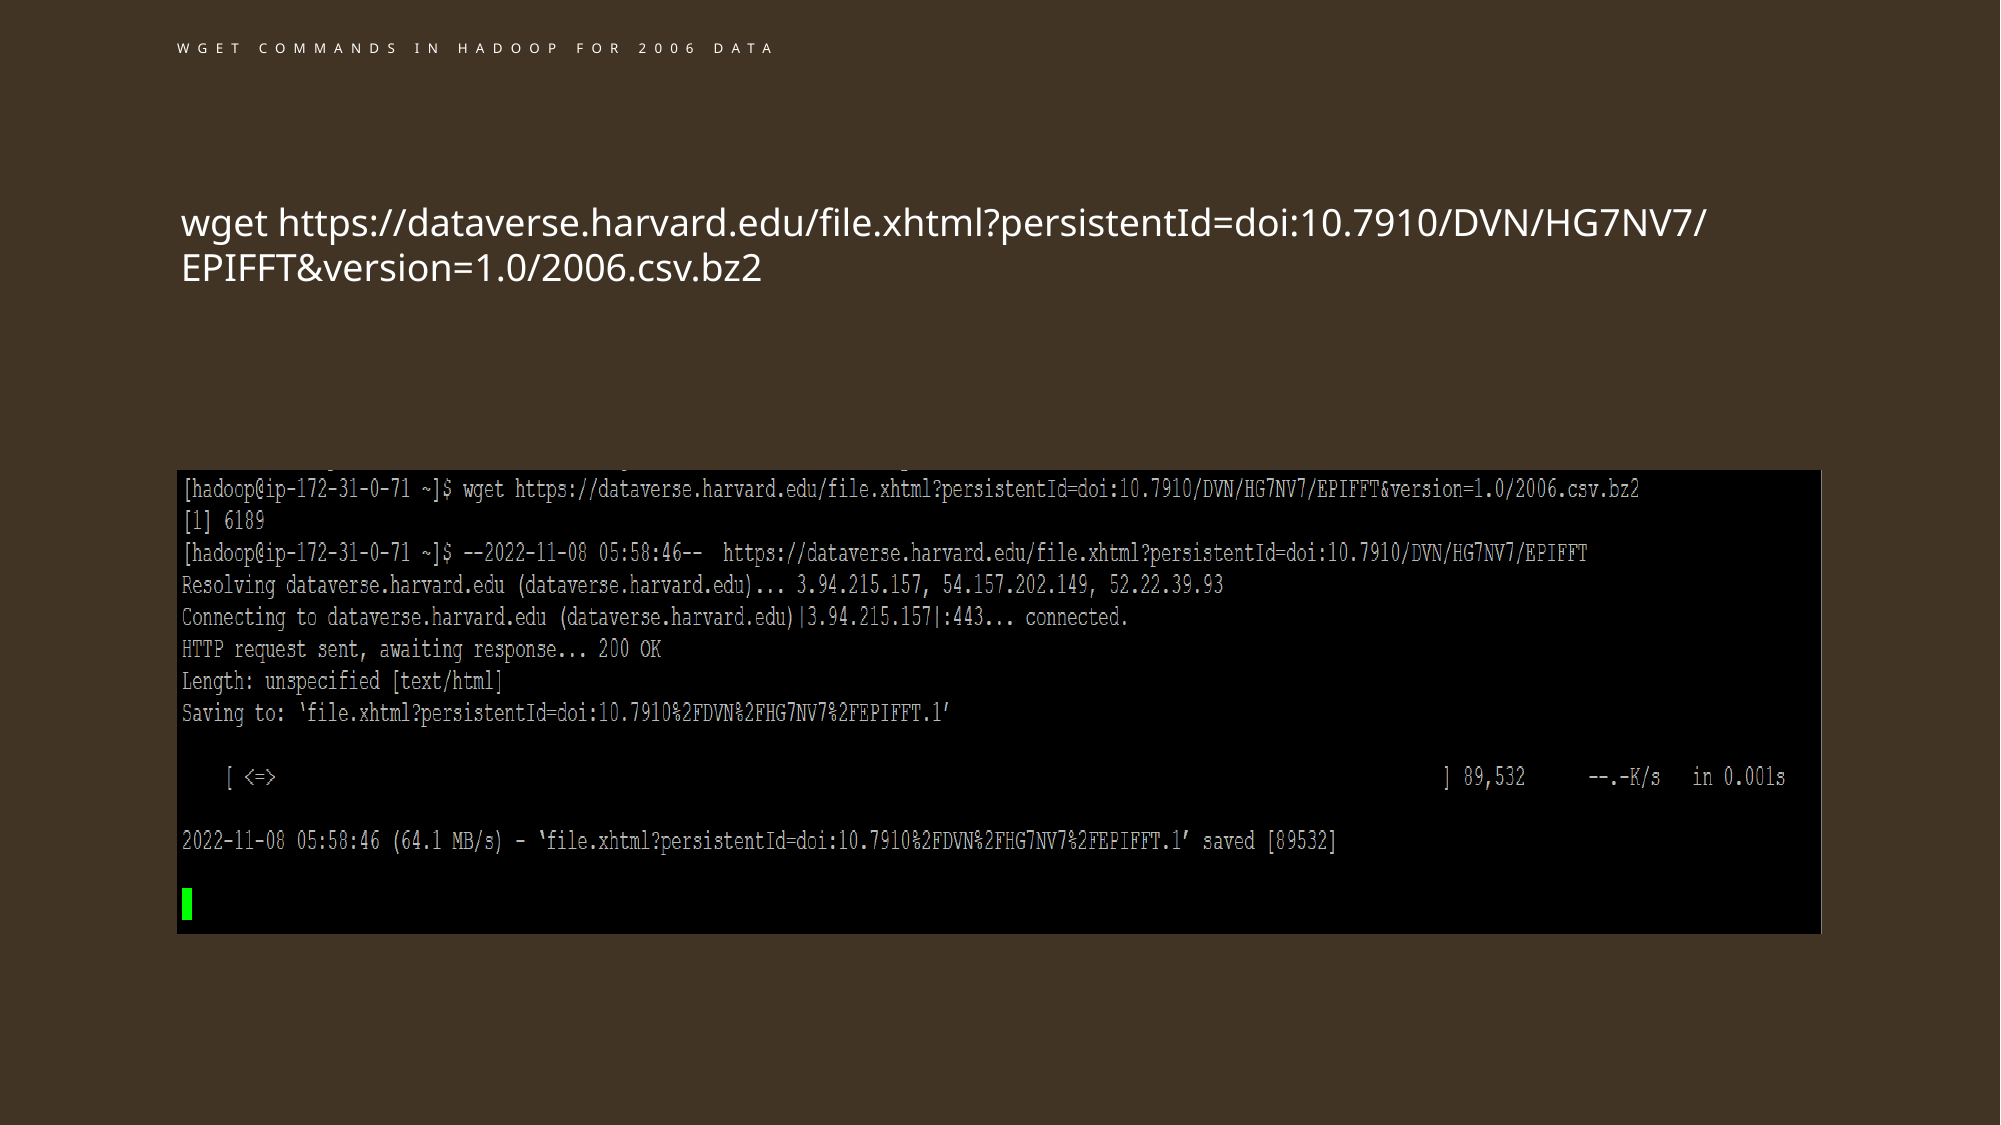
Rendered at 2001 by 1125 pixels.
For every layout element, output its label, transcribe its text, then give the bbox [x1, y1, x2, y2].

text_box wget https://dataverse.harvard.edu/file.xhtml?persistentId=doi:10.7910/DVN/HG7NV7/EPIFFT&version=1.0/2006.csv.bz2 [166, 191, 1859, 297]
title WGET Commands in HADOOP FOR 2006 DATA [177, 40, 1822, 124]
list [176, 470, 1823, 934]
